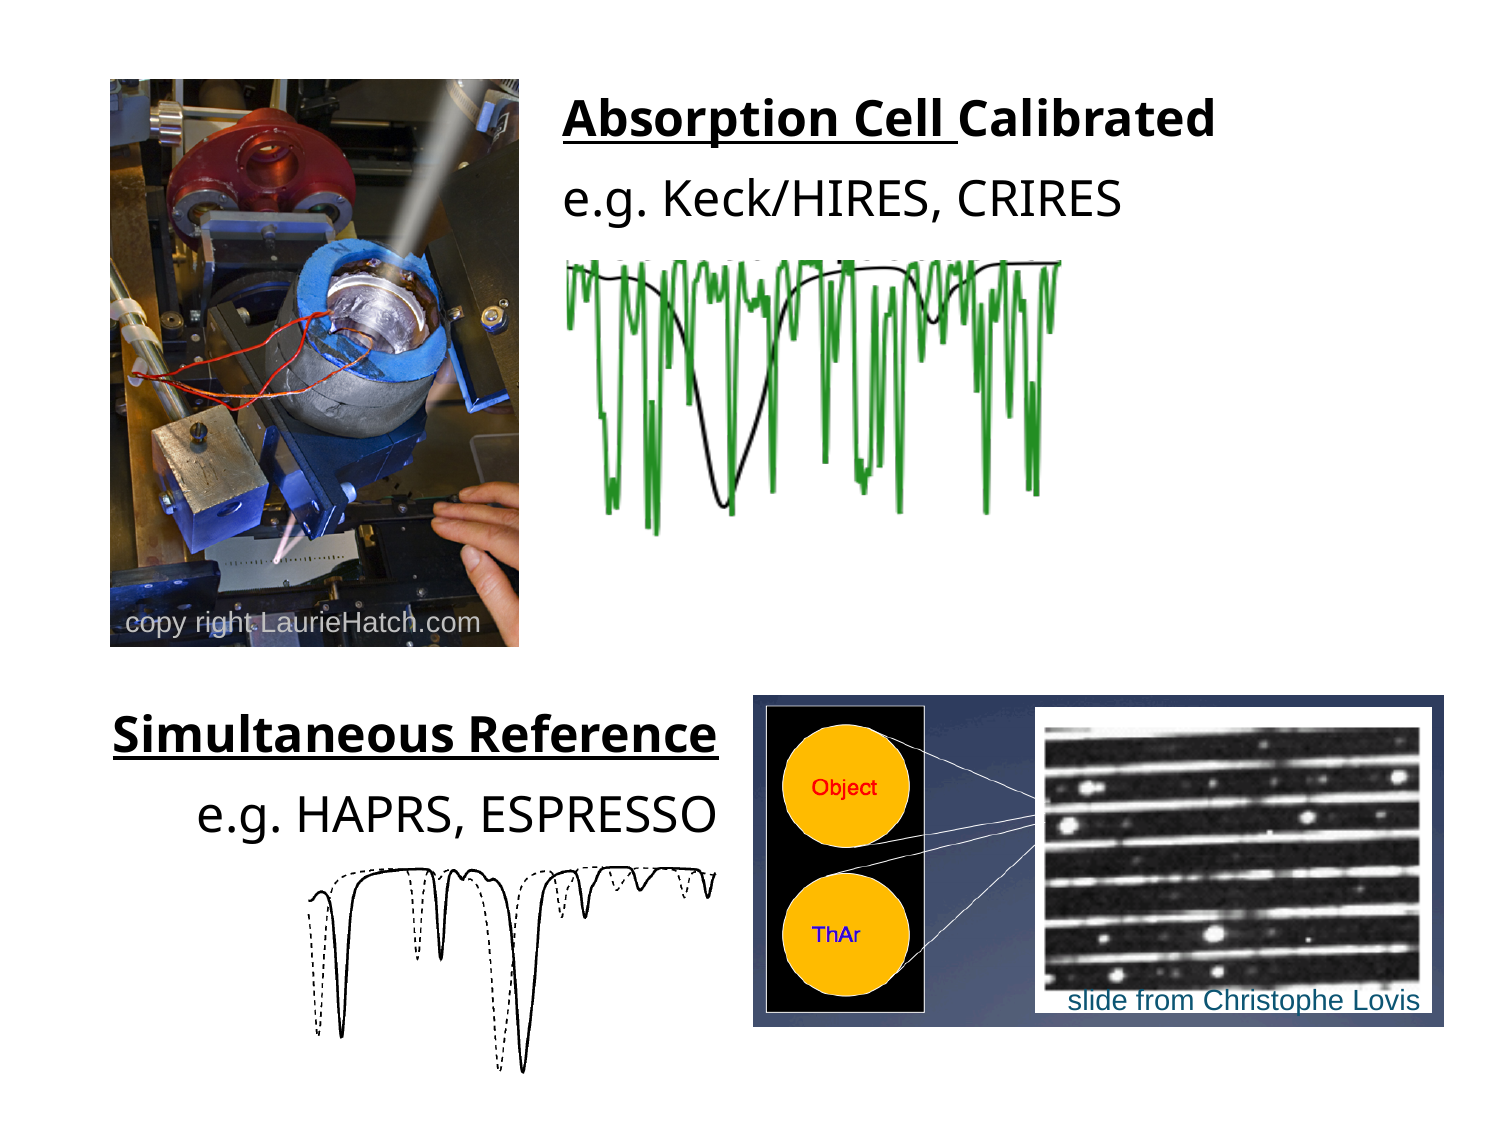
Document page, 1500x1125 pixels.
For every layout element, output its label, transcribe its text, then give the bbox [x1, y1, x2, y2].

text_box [110, 79, 519, 647]
text_box Simultaneous Reference e.g. HAPRS, ESPRESSO [0, 695, 734, 850]
picture [566, 260, 1062, 578]
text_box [753, 695, 1443, 1028]
text_box Absorption Cell Calibrated e.g. Keck/HIRES, CRIRES [548, 79, 1303, 235]
picture [292, 855, 724, 1084]
